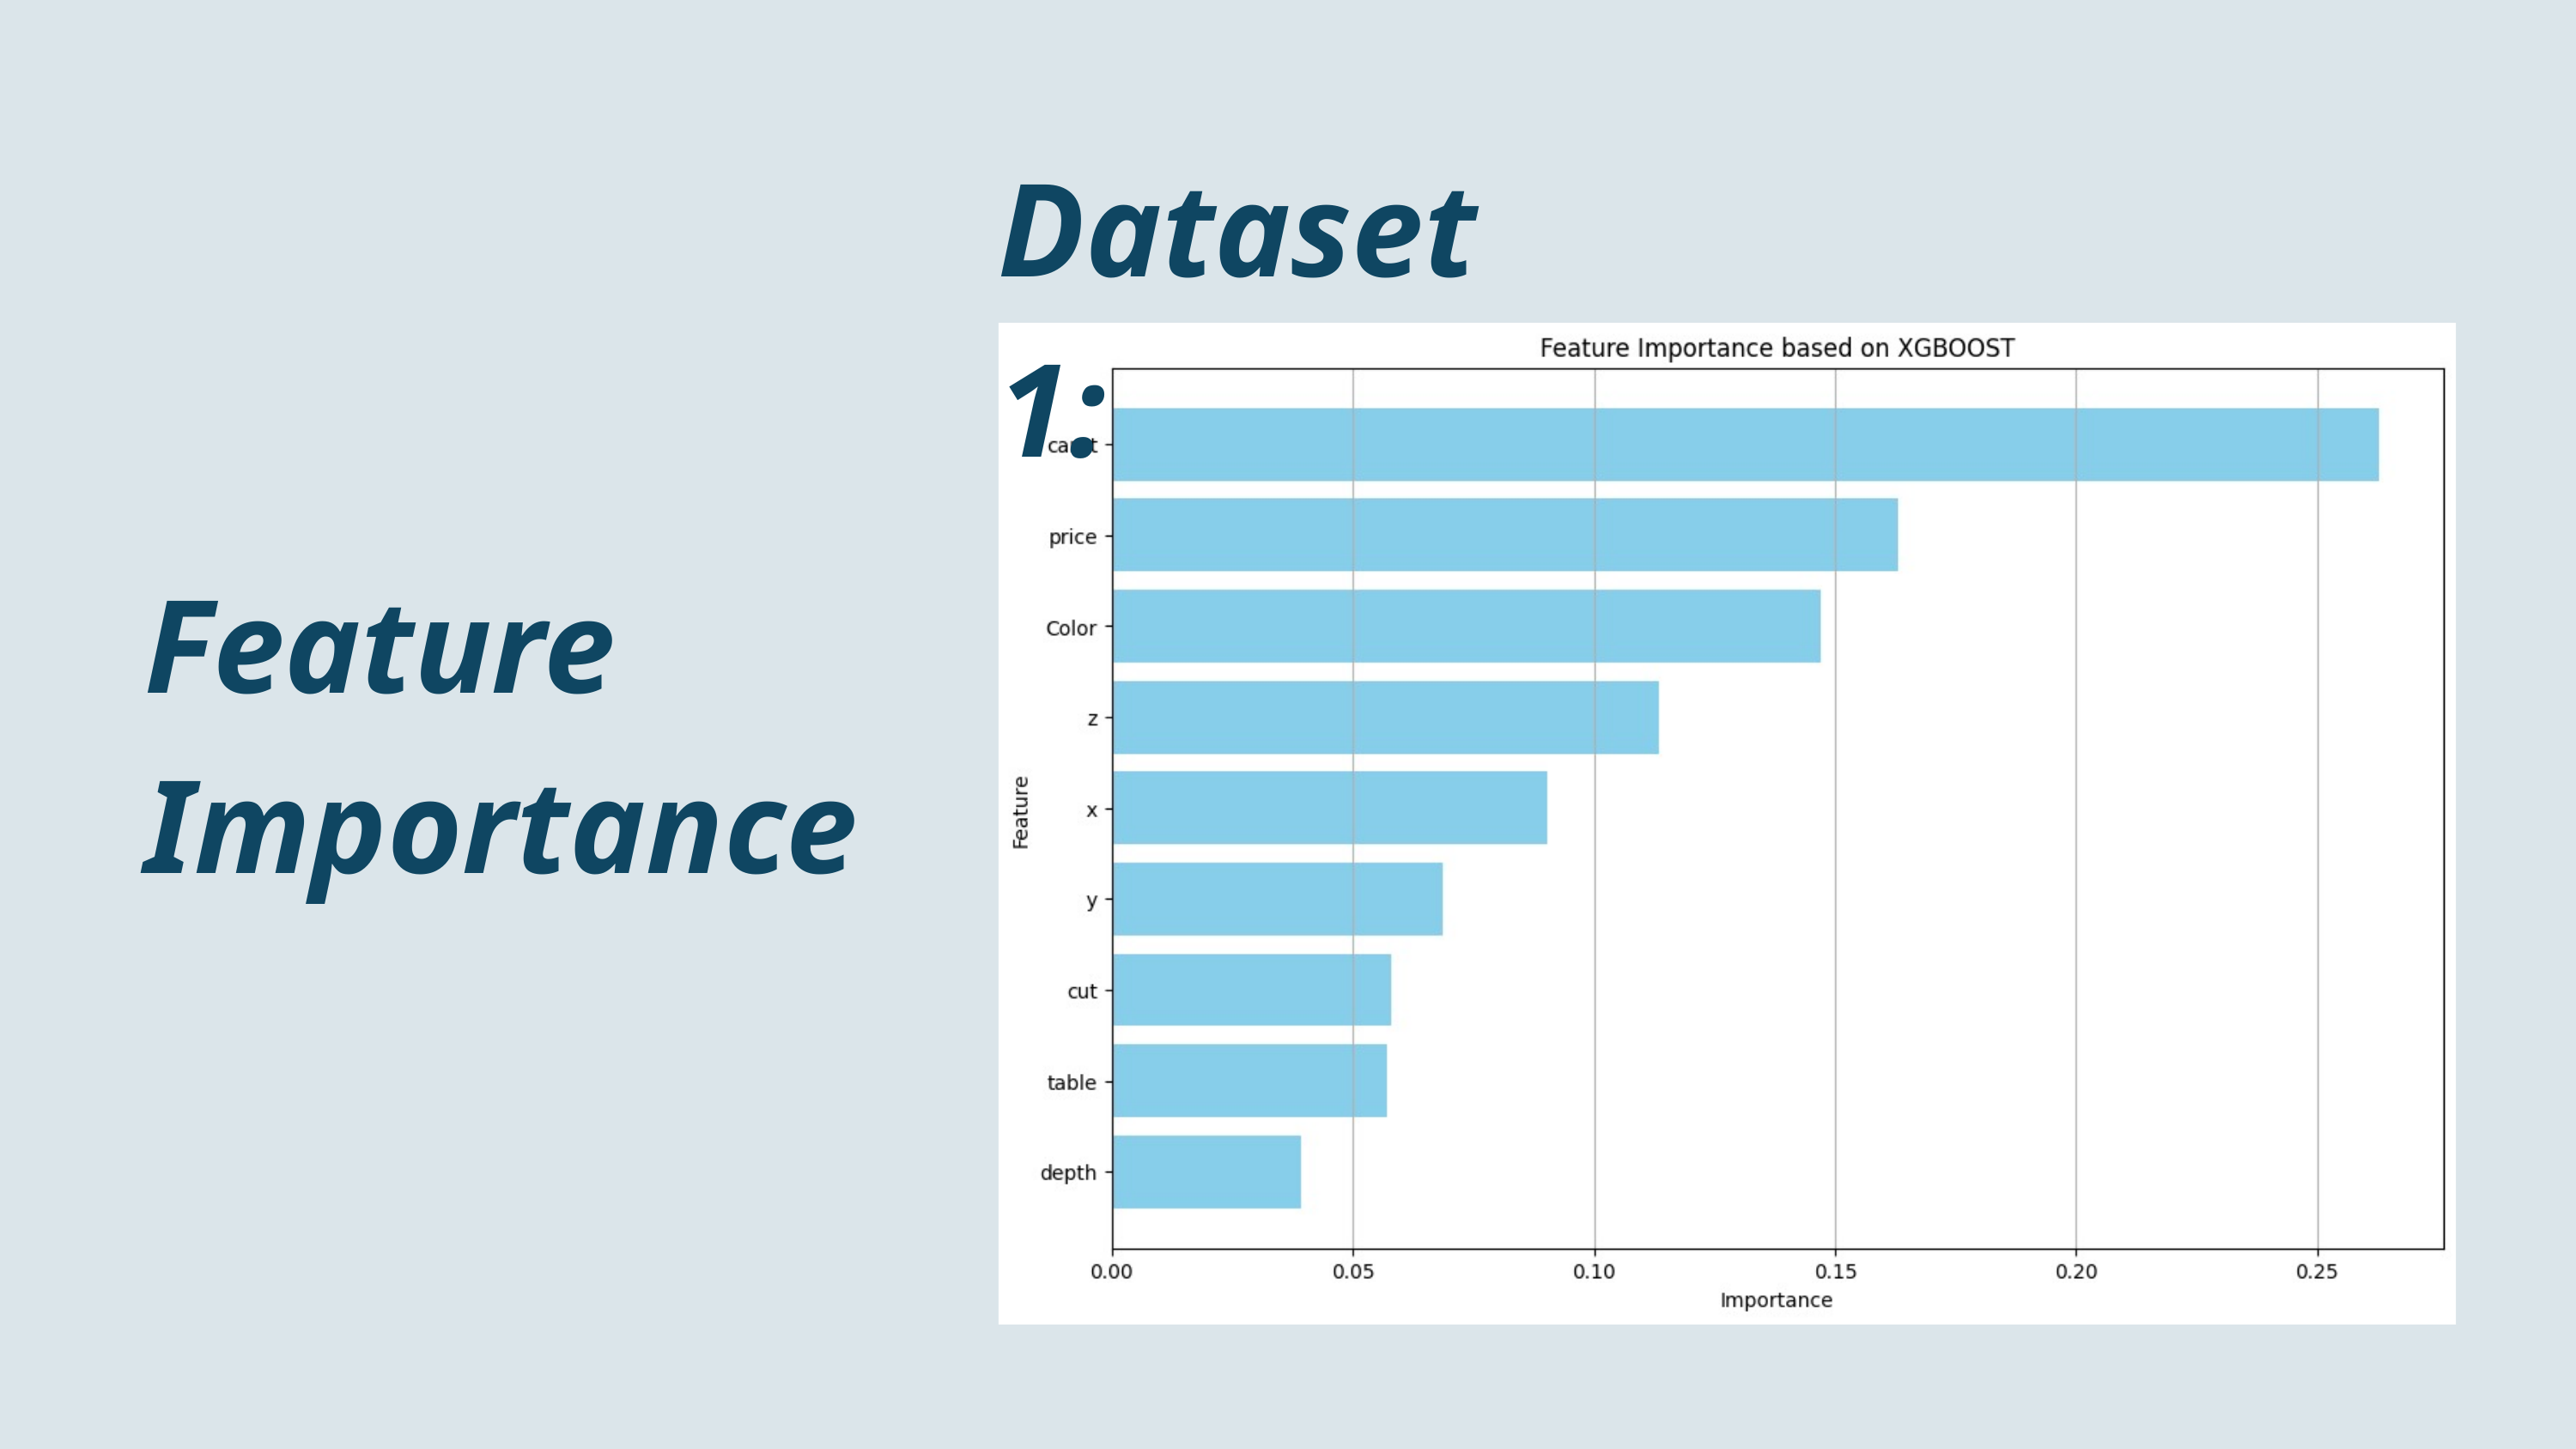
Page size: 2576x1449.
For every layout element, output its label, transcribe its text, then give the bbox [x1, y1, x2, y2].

text_box [998, 323, 2457, 1325]
text_box Dataset 1: [998, 122, 1513, 483]
text_box Feature Importance [144, 538, 988, 900]
